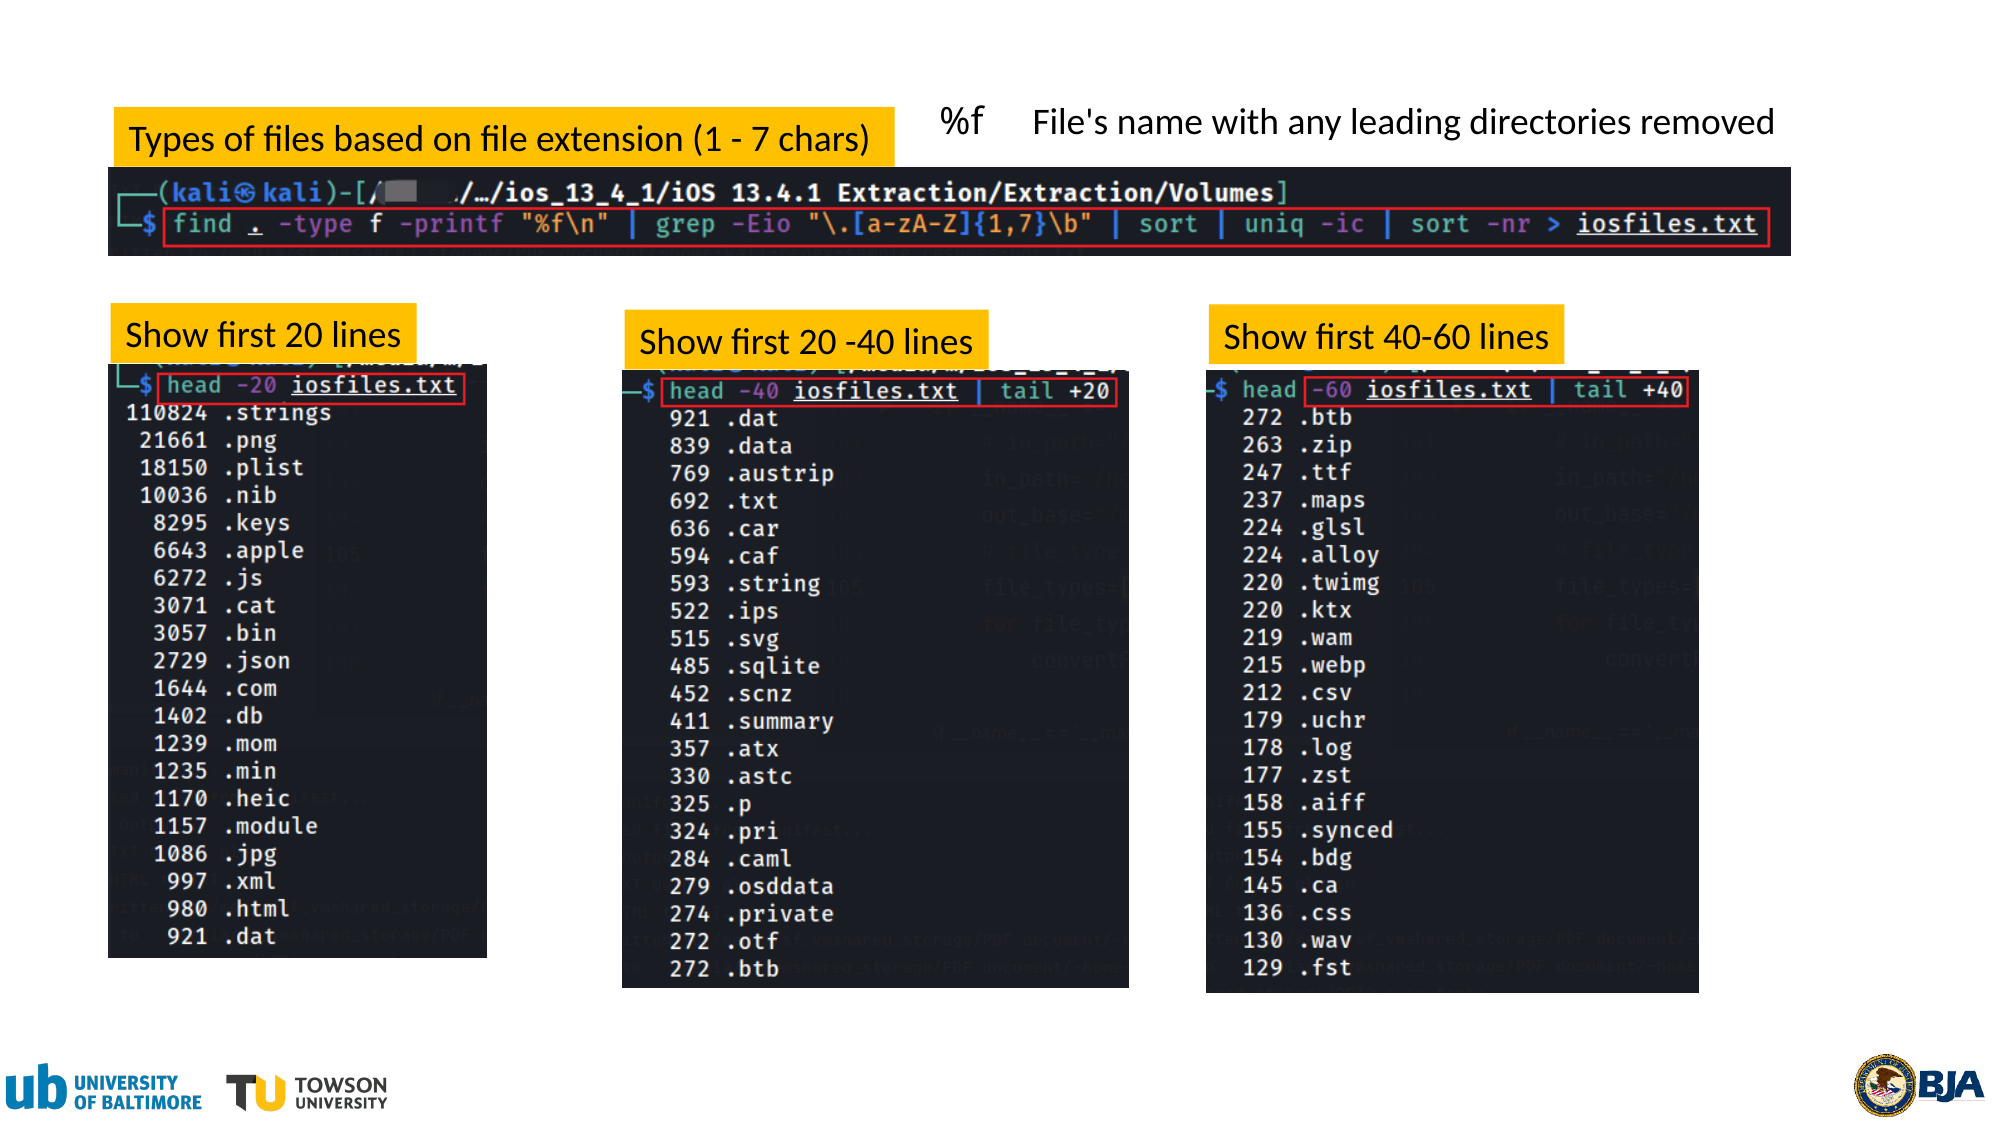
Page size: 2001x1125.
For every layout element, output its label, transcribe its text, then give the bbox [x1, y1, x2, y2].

picture [108, 167, 1791, 256]
picture [0, 1031, 407, 1125]
picture [108, 364, 487, 958]
text_box Show first 20 lines [110, 303, 417, 363]
text_box Show first 20 -40 lines [624, 309, 989, 370]
text_box Show first 40-60 lines [1208, 304, 1565, 365]
picture [1206, 370, 1699, 993]
text_box Types of files based on file extension (1 - 7 chars) [113, 106, 895, 167]
picture [622, 370, 1129, 988]
picture [1854, 1054, 1986, 1117]
text_box %f File's name with any leading directories removed [924, 89, 1824, 149]
